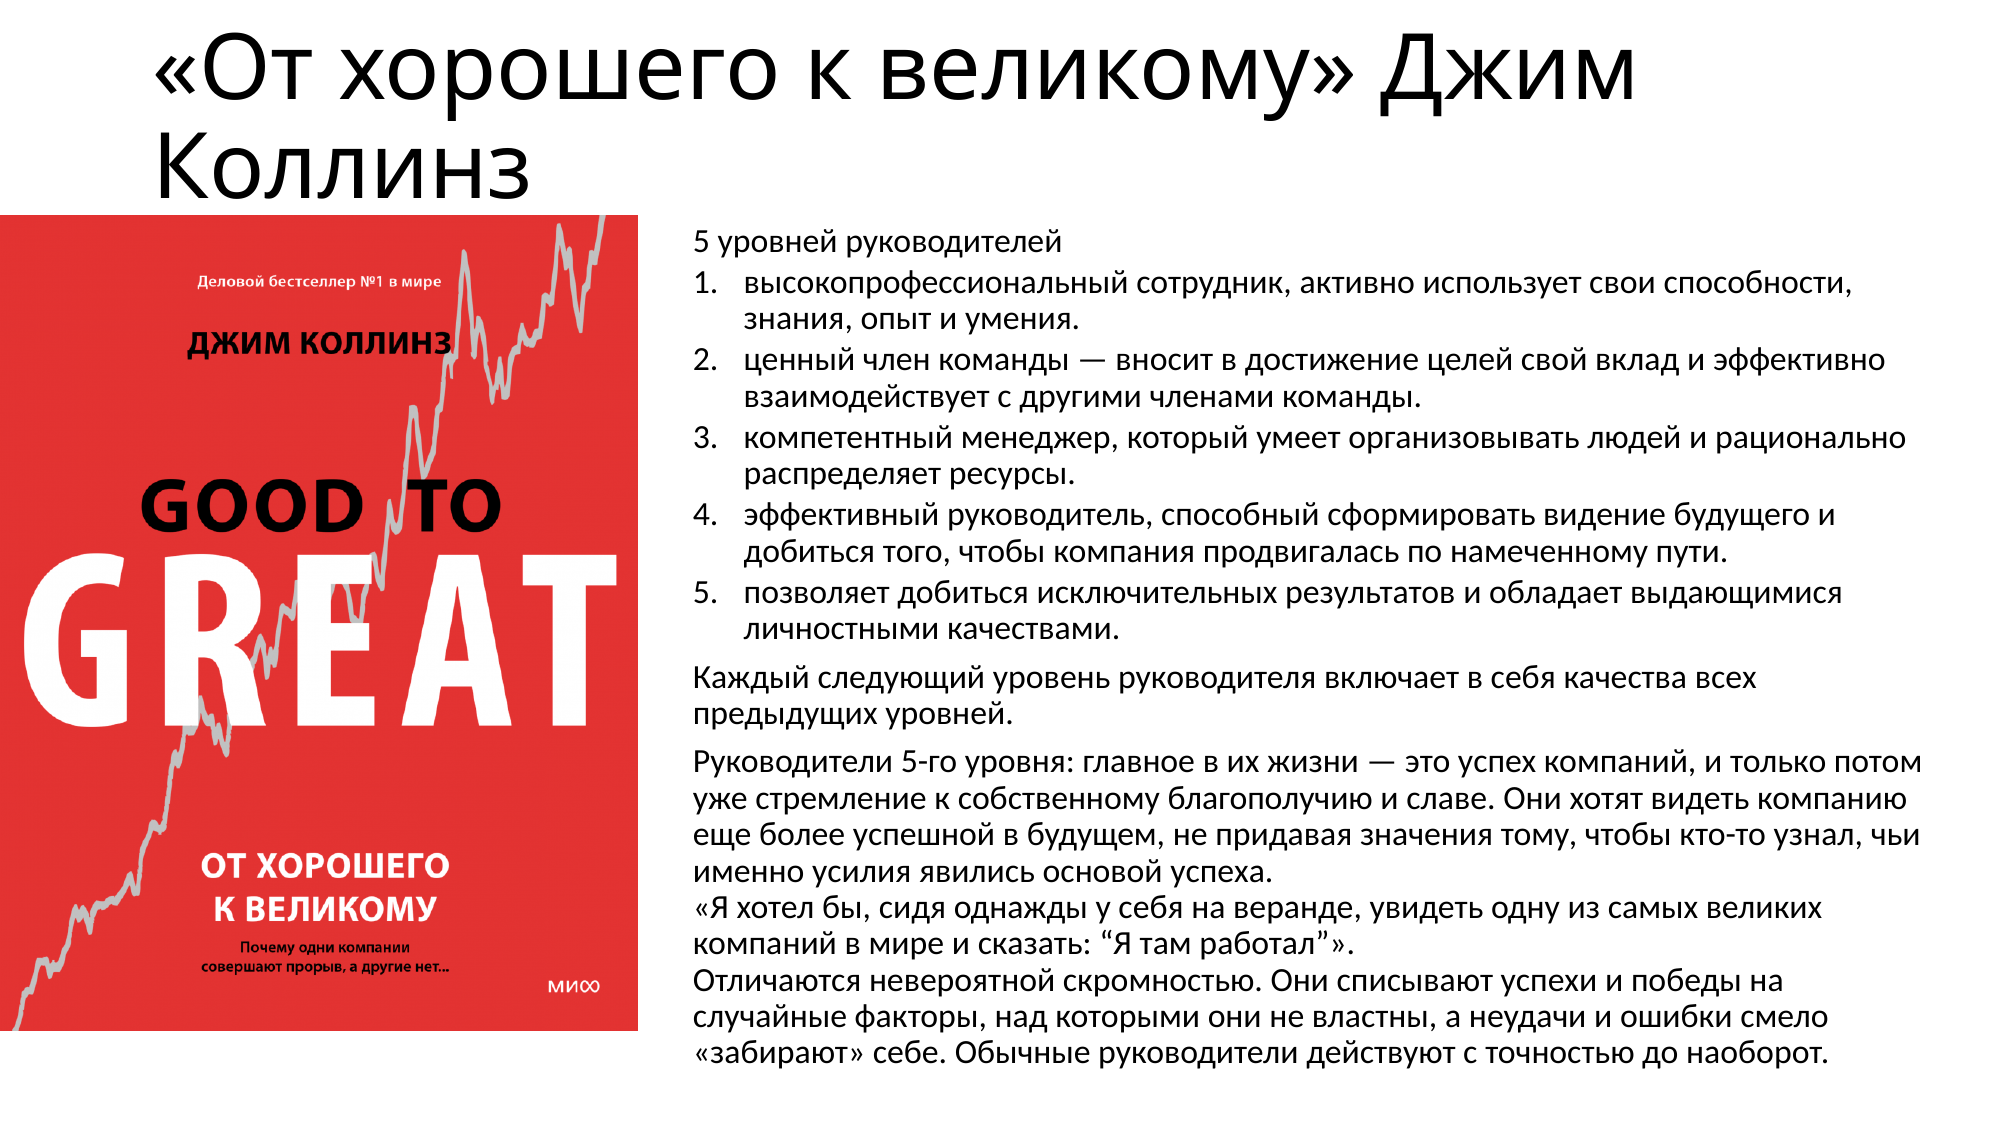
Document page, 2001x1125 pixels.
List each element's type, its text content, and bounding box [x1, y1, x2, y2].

picture [0, 215, 638, 1032]
title «От хорошего к великому» Джим Коллинз [137, 59, 1863, 179]
list 5 уровней руководителей высокопрофессиональный сотрудник, активно использует свои способности, знания, опыт и умения. ценный член команды — вносит в достижение целей свой вклад и эффективно взаимодействует с другими членами команды. компетентный менеджер, который умеет организовывать людей и рационально распределяет ресурсы. эффективный руководитель, способный сформировать видение будущего и добиться того, чтобы компания продвигалась по намеченному пути. позволяет добиться исключительных результатов и обладает выдающимися личностными качествами. Каждый следующий уровень руководителя включает в себя качества всех предыдущих уровней. Руководители 5-го уровня: главное в их жизни — это успех компаний, и только потом уже стремление к собственному благополучию и славе. Они хотят видеть компанию еще более успешной в будущем, не придавая значения тому, чтобы кто-то узнал, чьи именно усилия явились основой успеха. «Я хотел бы, сидя однажды у себя на веранде, увидеть одну из самых великих компаний в мире и сказать: “Я там работал”». Отличаются невероятной скромностью. Они списывают успехи и победы на случайные факторы, над которыми они не властны, а неудачи и ошибки смело «забирают» себе. Обычные руководители действуют с точностью до наоборот. [677, 215, 1952, 1082]
